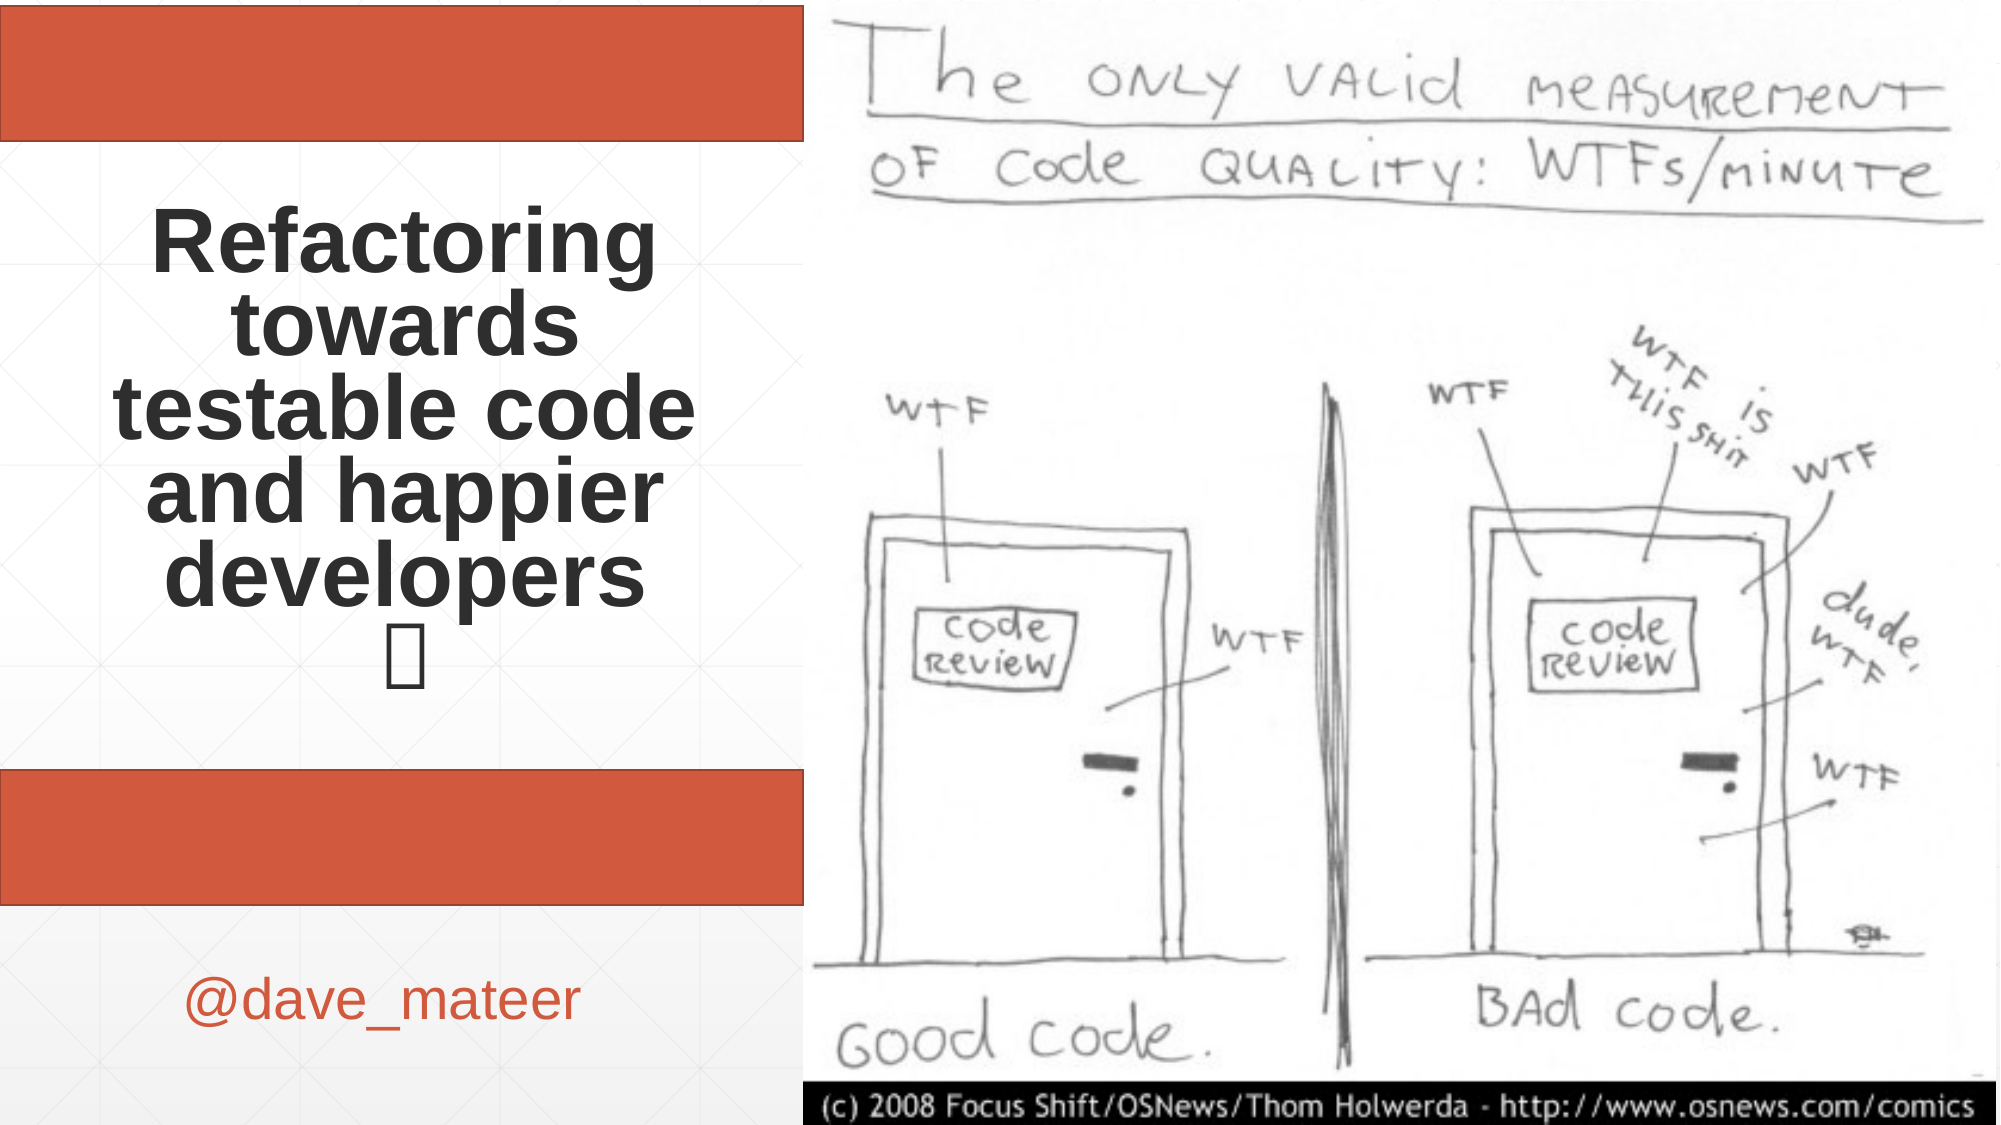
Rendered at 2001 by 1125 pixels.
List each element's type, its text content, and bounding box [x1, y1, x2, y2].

title Refactoring towards testable code and happier developers  [69, 237, 742, 715]
subtitle @dave_mateer [167, 961, 677, 1031]
text_box [0, 769, 802, 906]
picture [802, 1, 1996, 1125]
text_box [0, 5, 802, 142]
